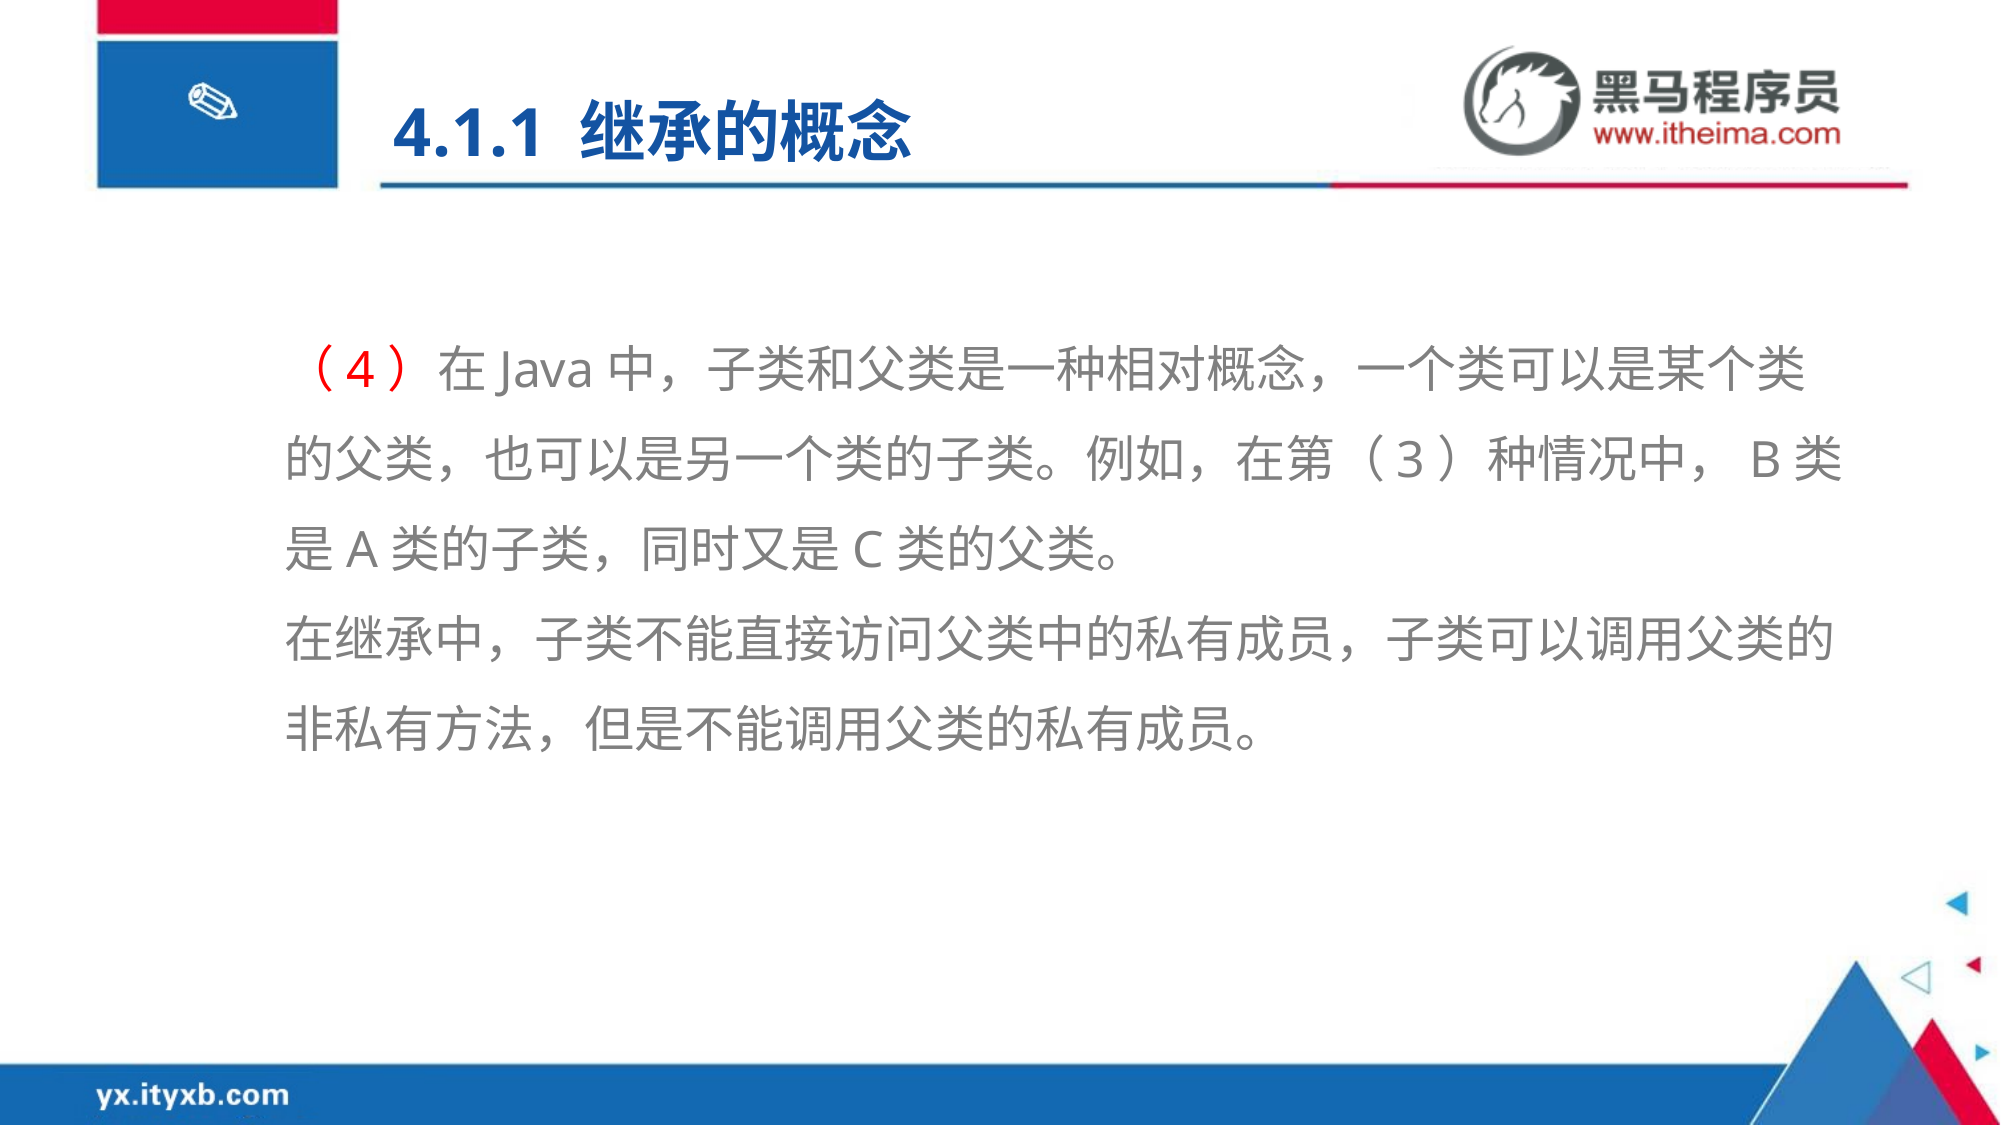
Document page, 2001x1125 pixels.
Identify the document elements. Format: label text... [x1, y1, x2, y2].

text_box （4）在Java中，子类和父类是一种相对概念，一个类可以是某个类的父类，也可以是另一个类的子类。例如，在第（3）种情况中，B类是A类的子类，同时又是C类的父类。 在继承中，子类不能直接访问父类中的私有成员，子类可以调用父类的非私有方法，但是不能调用父类的私有成员。 [270, 299, 1869, 805]
picture [0, 0, 2001, 1125]
text_box 4.1.1 继承的概念 [379, 82, 1217, 177]
